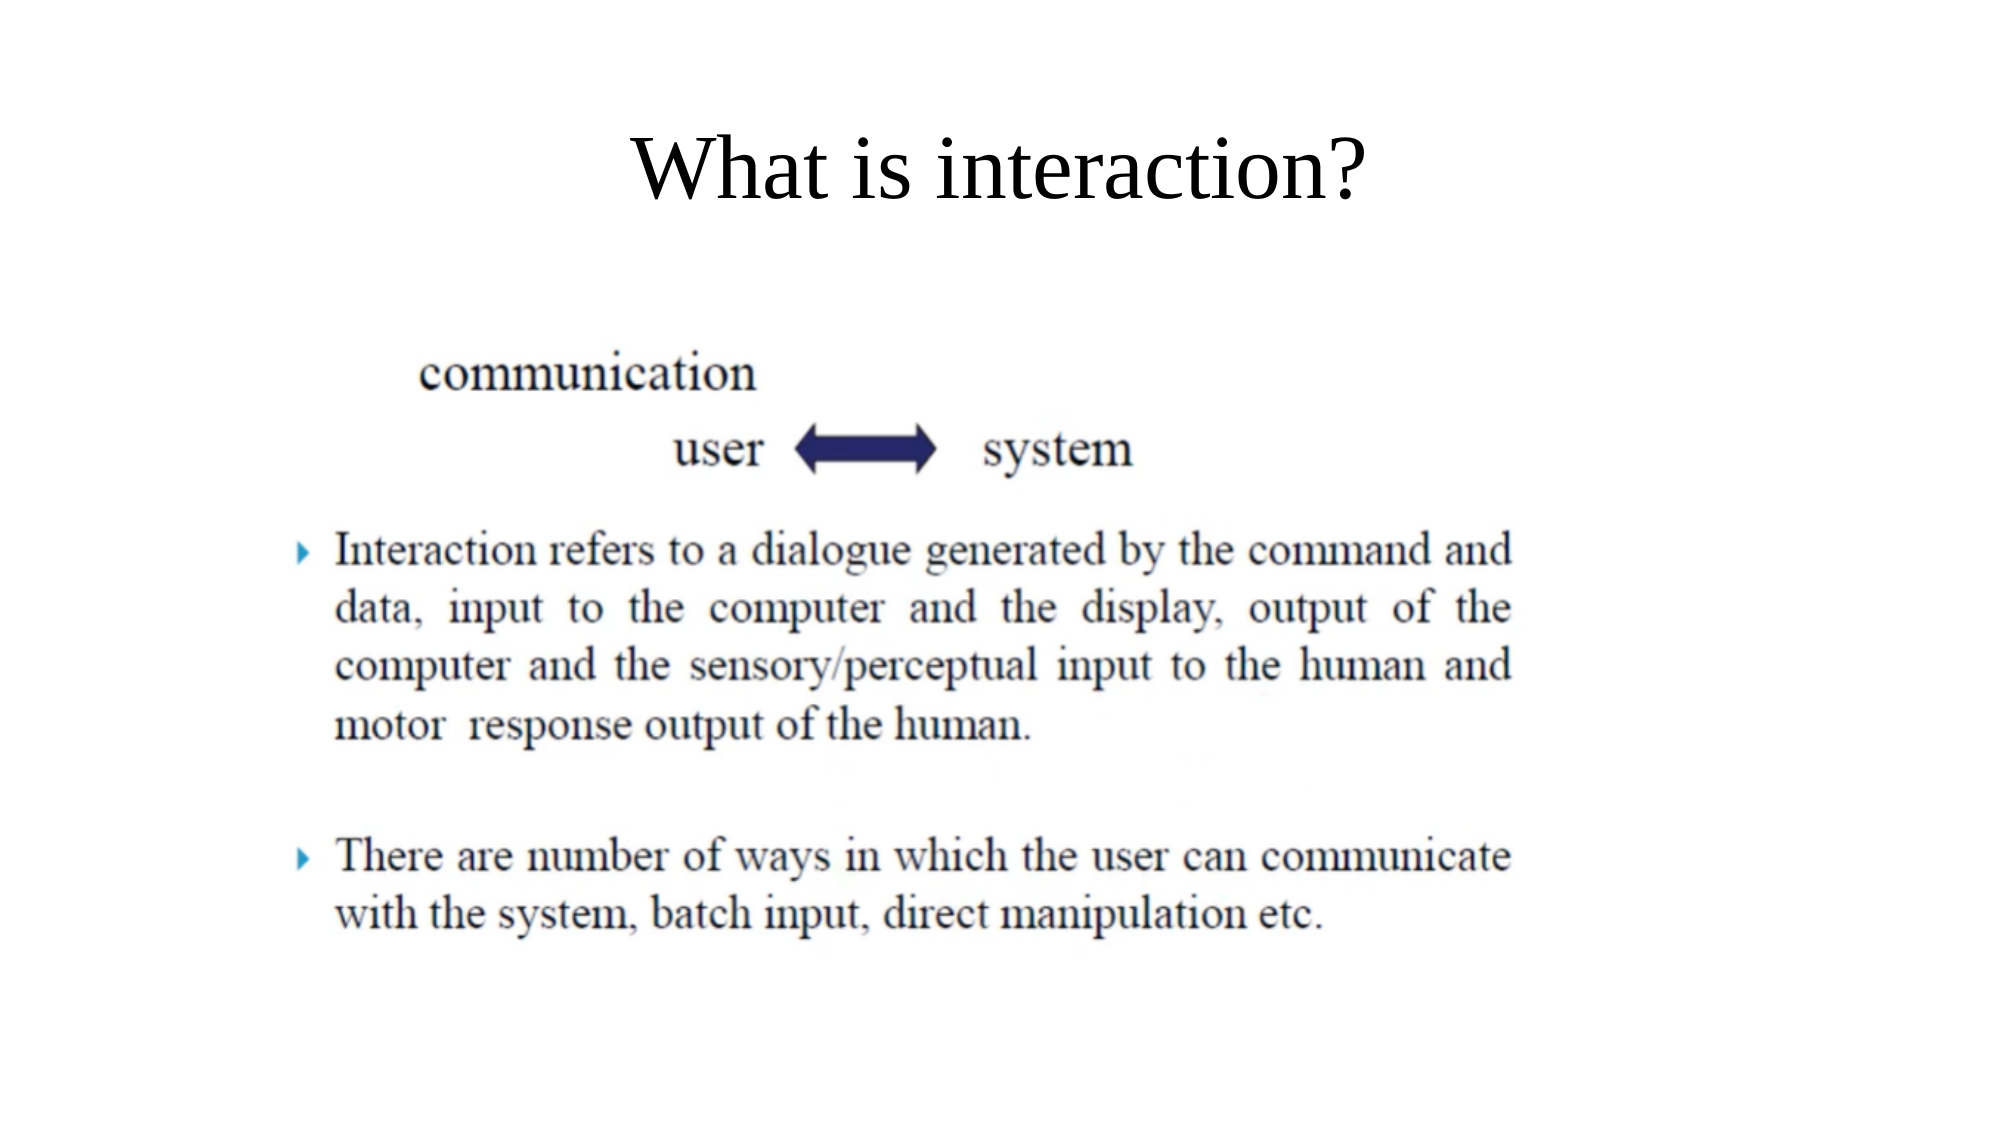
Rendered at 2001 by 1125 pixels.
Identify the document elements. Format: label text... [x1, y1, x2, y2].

title What is interaction? [137, 59, 1863, 278]
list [246, 315, 1599, 980]
